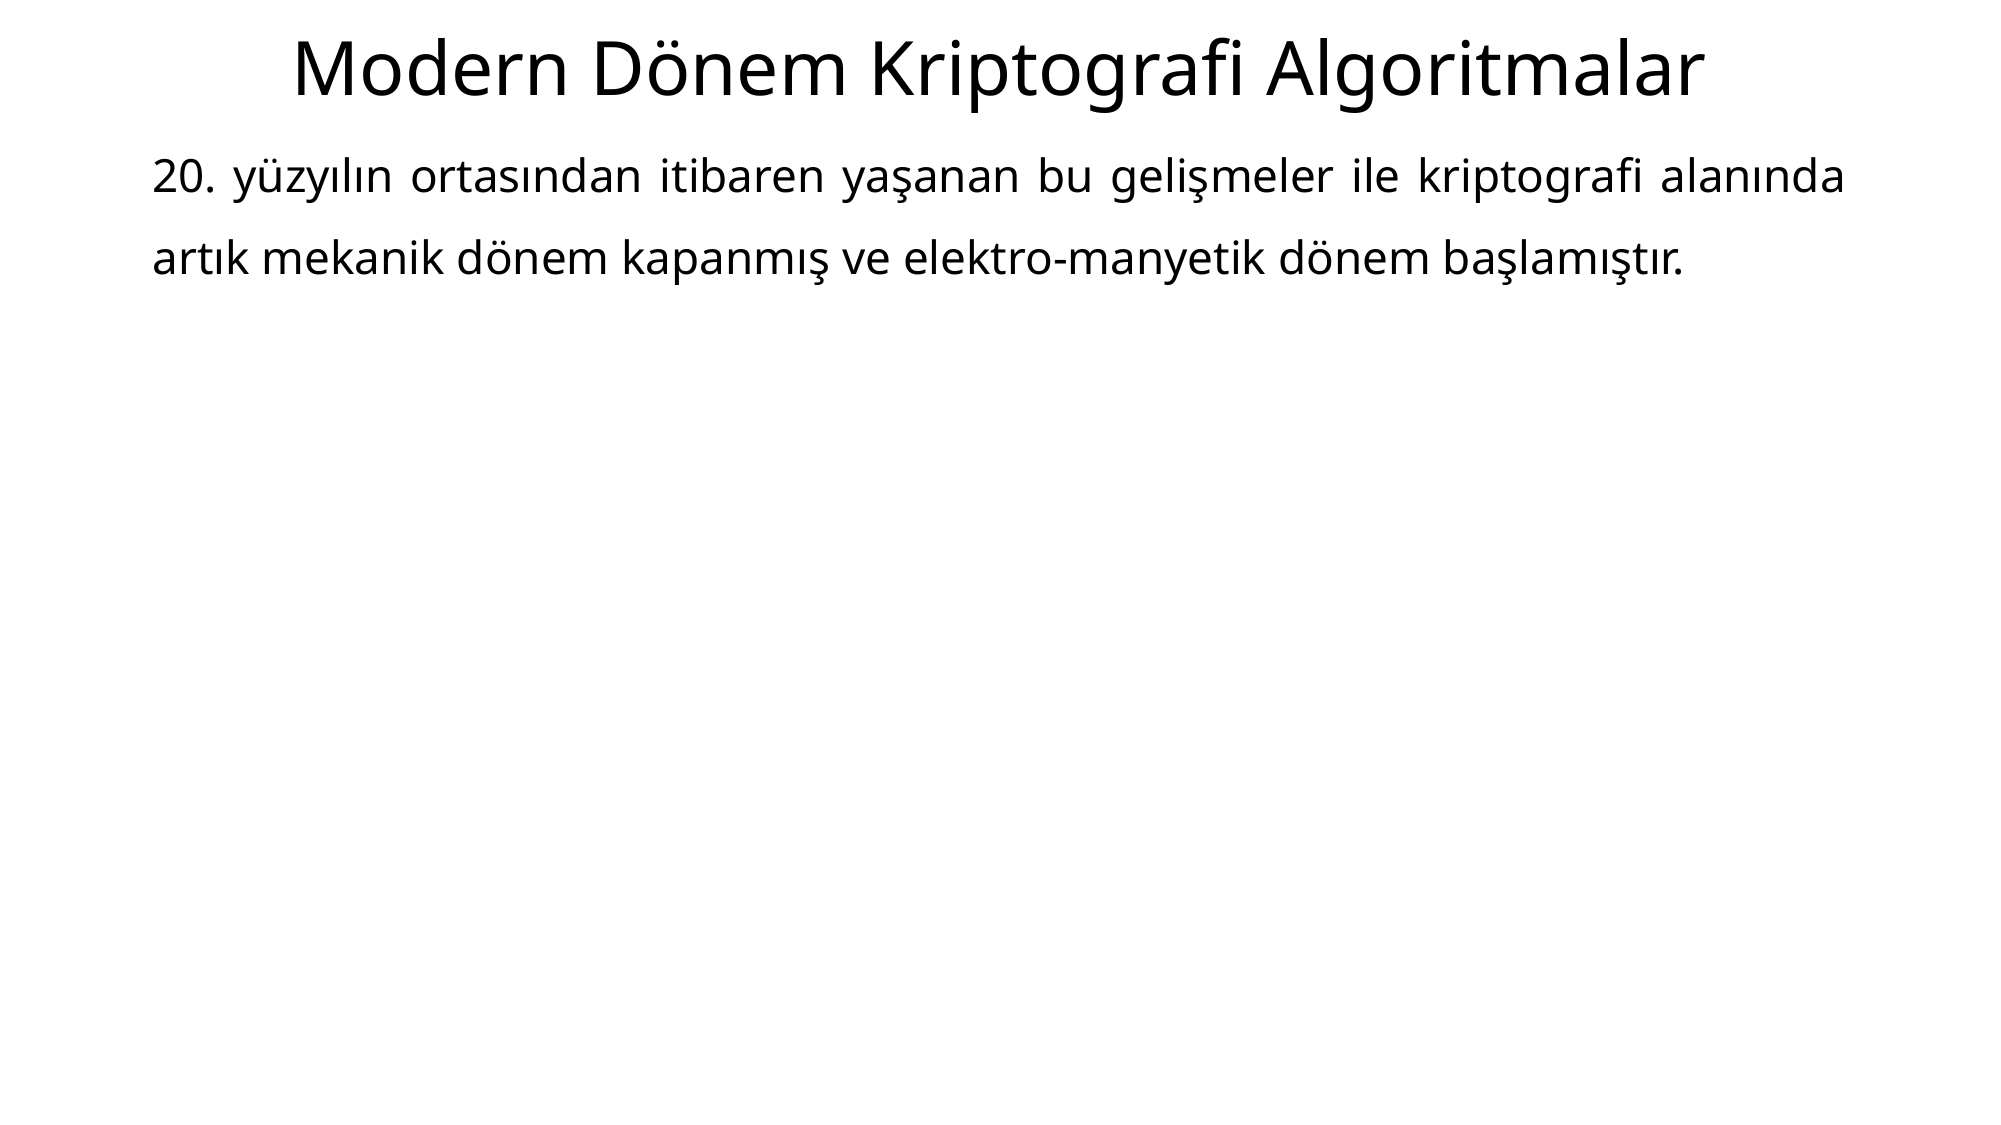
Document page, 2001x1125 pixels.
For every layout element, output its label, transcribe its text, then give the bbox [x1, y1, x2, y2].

title Modern Dönem Kriptografi Algoritmalar [137, 18, 1863, 111]
list 20. yüzyılın ortasından itibaren yaşanan bu gelişmeler ile kriptografi alanında artık mekanik dönem kapanmış ve elektro-manyetik dönem başlamıştır. [137, 111, 1863, 1014]
